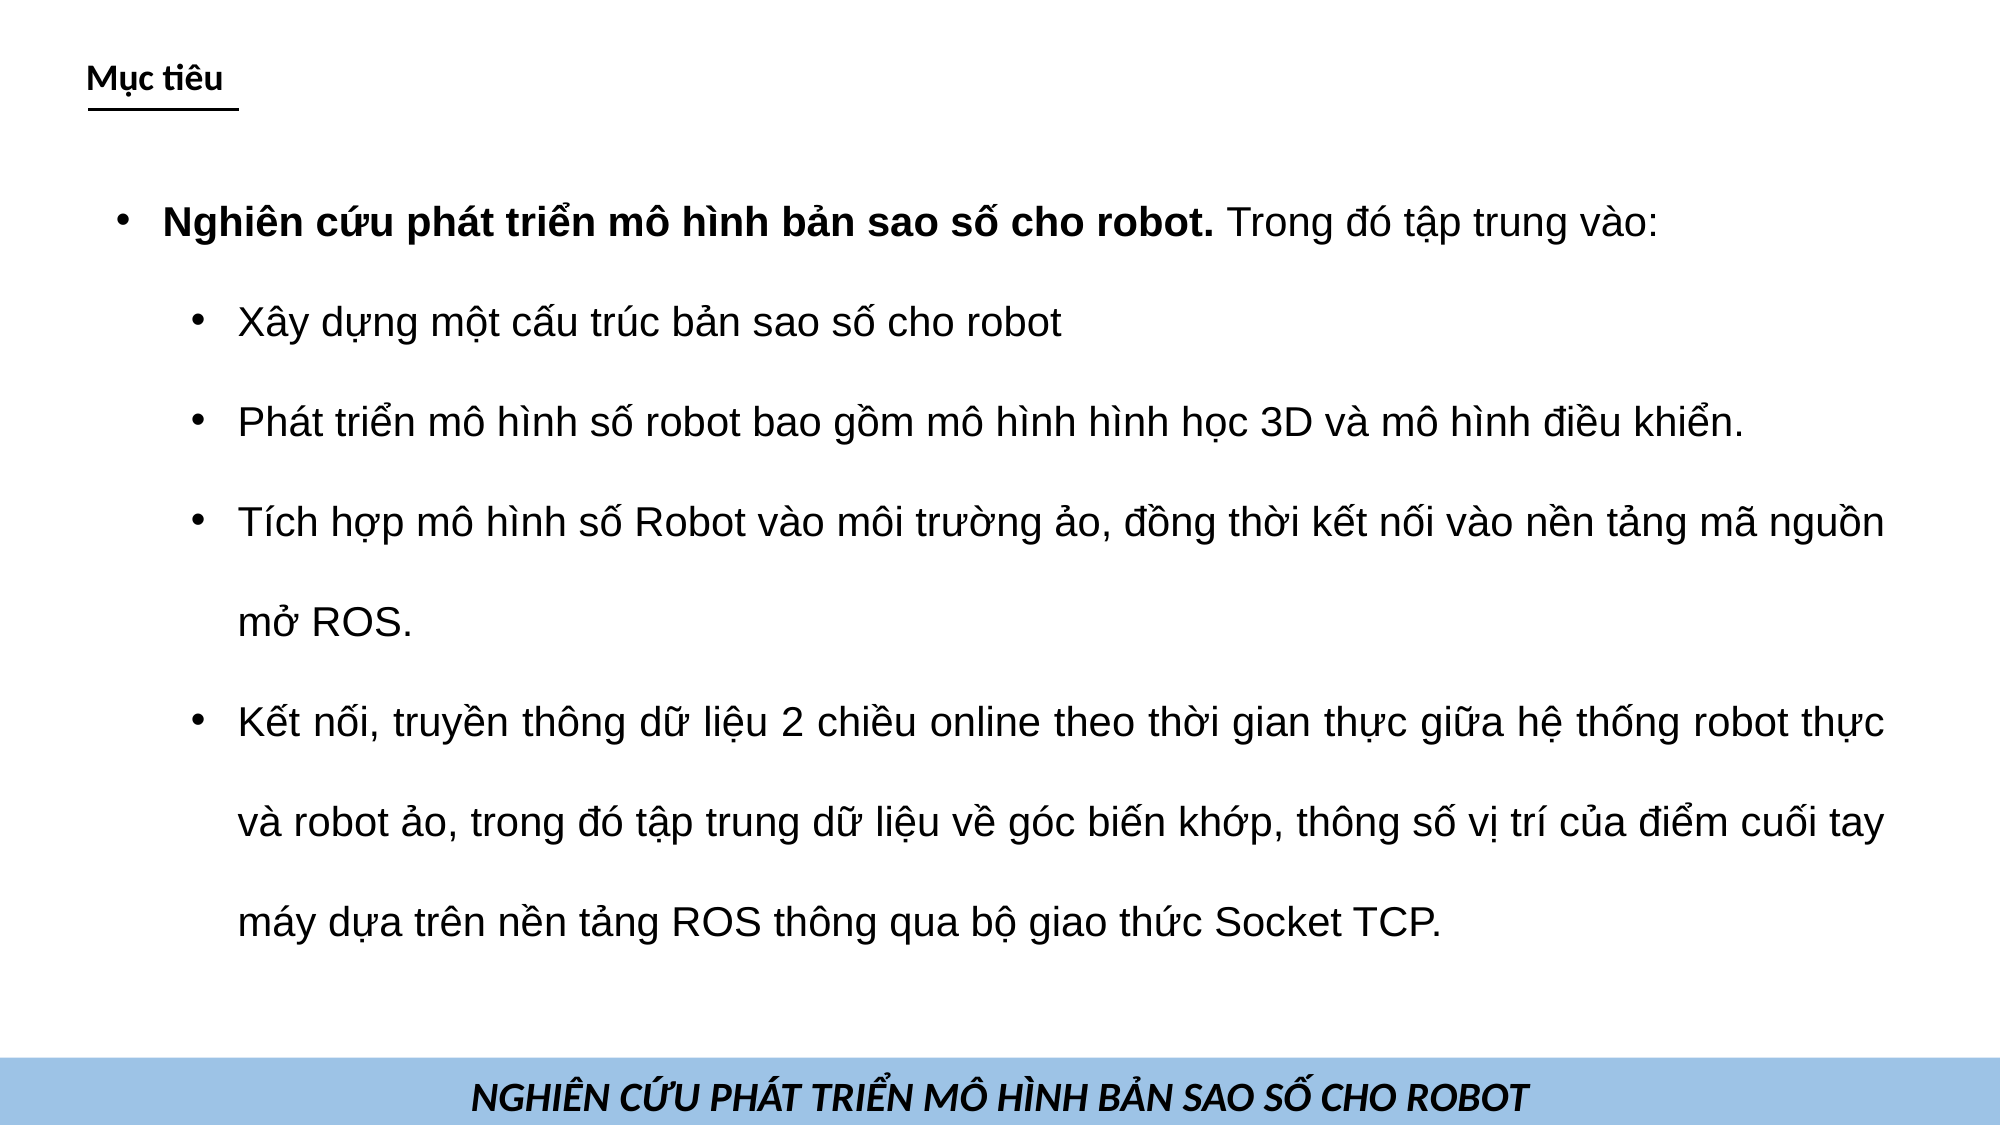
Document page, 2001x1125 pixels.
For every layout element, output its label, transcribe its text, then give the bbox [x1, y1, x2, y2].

text_box Mục tiêu [70, 45, 499, 106]
text_box Nghiên cứu phát triển mô hình bản sao số cho robot. Trong đó tập trung vào: Xây dựng một cấu trúc bản sao số cho robot Phát triển mô hình số robot bao gồm mô hình hình học 3D và mô hình điều khiển. Tích hợp mô hình số Robot vào môi trường ảo, đồng thời kết nối vào nền tảng mã nguồn mở ROS. Kết nối, truyền thông dữ liệu 2 chiều online theo thời gian thực giữa hệ thống robot thực và robot ảo, trong đó tập trung dữ liệu về góc biến khớp, thông số vị trí của điểm cuối tay máy dựa trên nền tảng ROS thông qua bộ giao thức Socket TCP. [100, 136, 1901, 952]
text_box [0, 1057, 2000, 1068]
text_box NGHIÊN CỨU PHÁT TRIỂN MÔ HÌNH BẢN SAO SỐ CHO ROBOT [0, 1068, 2000, 1125]
